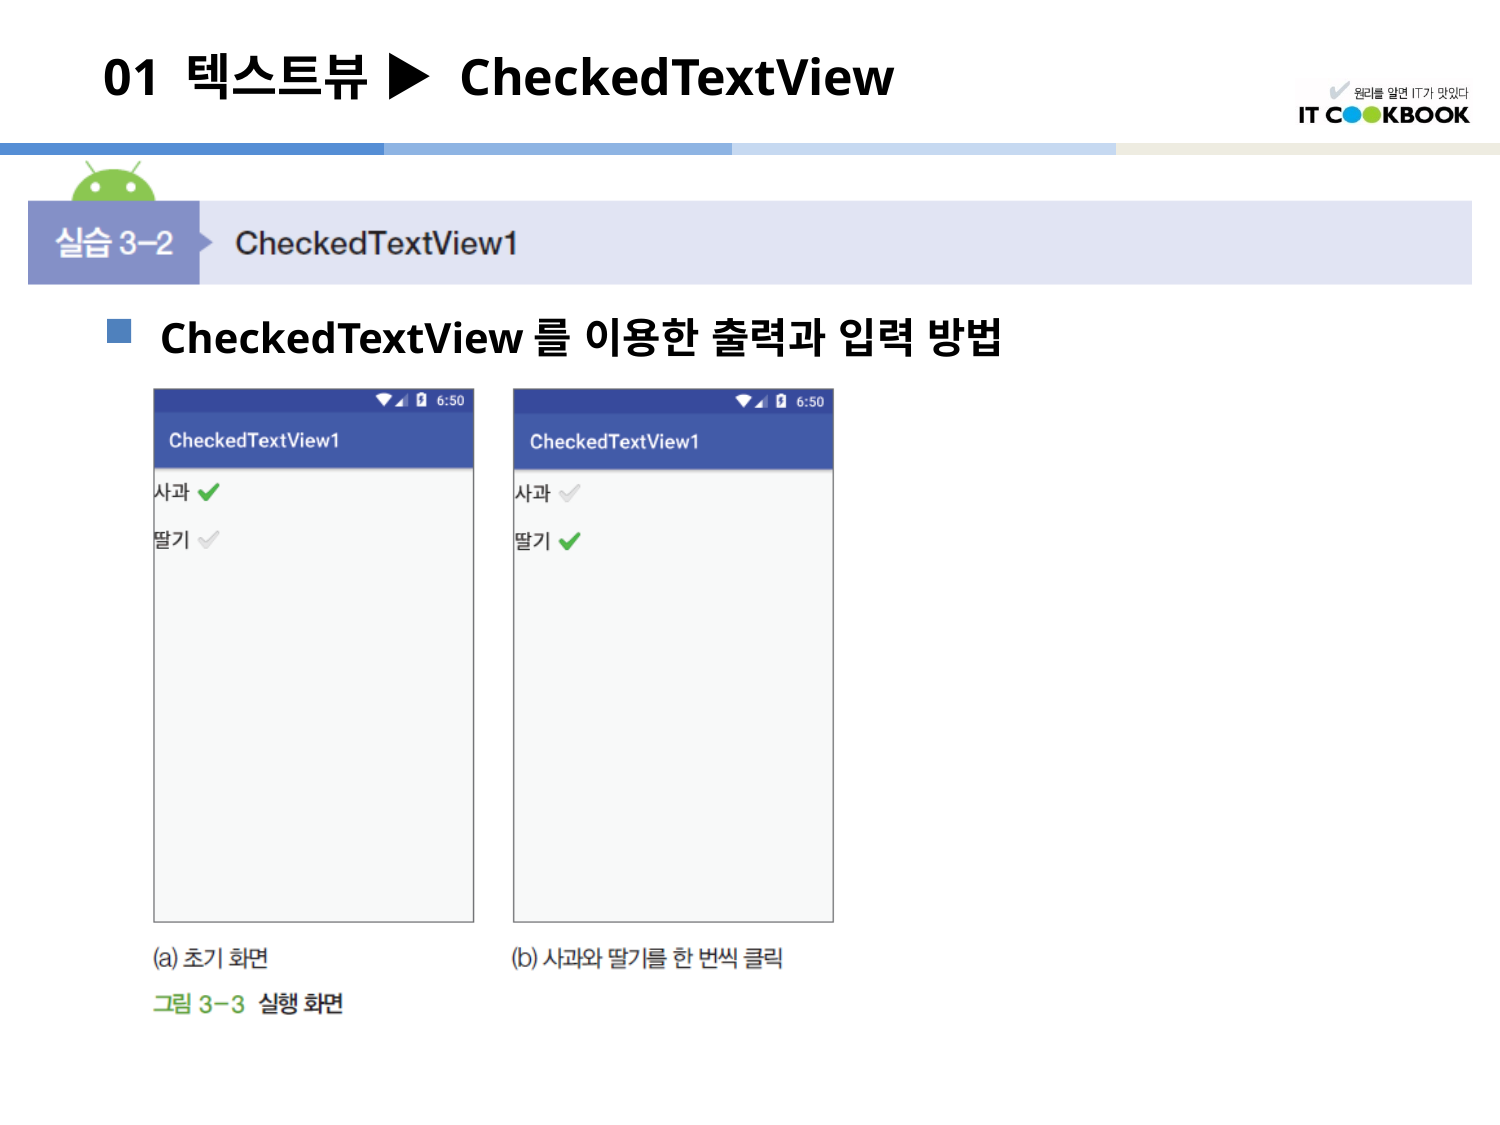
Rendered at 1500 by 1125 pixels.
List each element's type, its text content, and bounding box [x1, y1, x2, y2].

title 01 텍스트뷰 ▶ CheckedTextView [88, 30, 1330, 121]
picture [27, 160, 1473, 288]
picture [1295, 78, 1473, 125]
list CheckedTextView를 이용한 출력과 입력 방법 [88, 297, 1436, 788]
picture [147, 373, 847, 1060]
